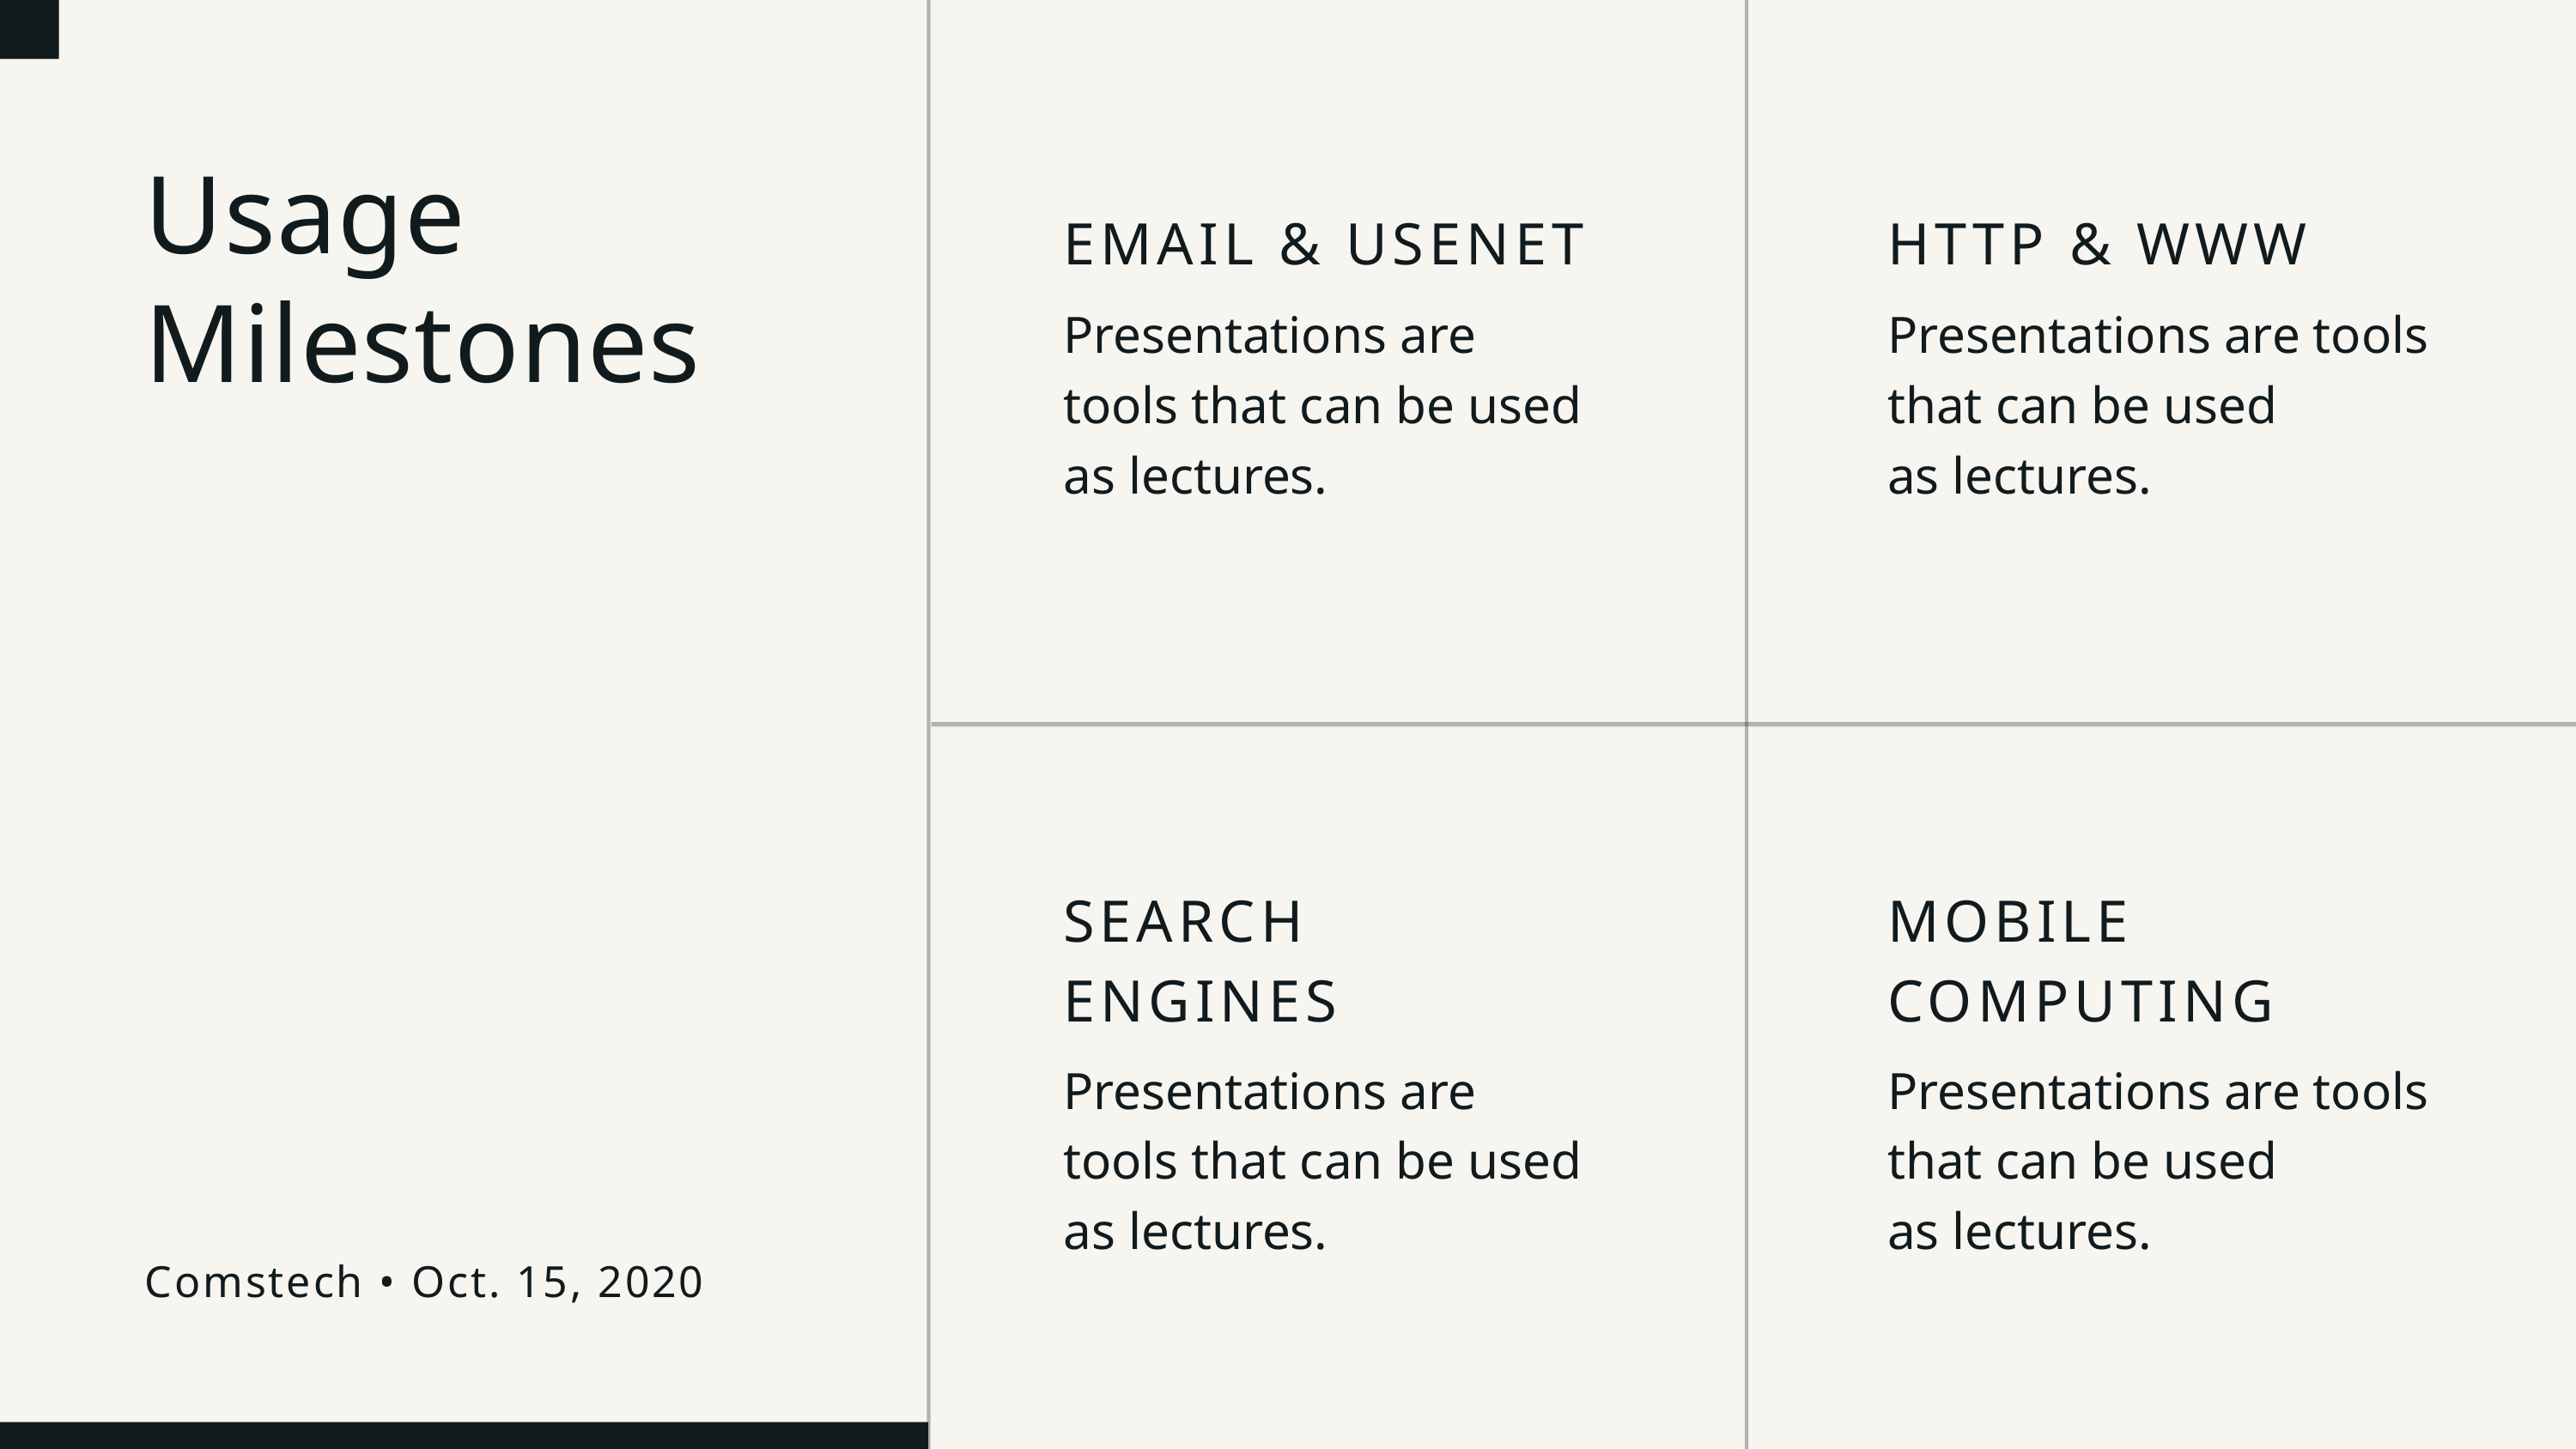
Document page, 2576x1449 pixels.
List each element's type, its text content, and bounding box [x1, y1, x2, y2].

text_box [1886, 202, 2432, 497]
text_box [1745, 0, 1749, 1449]
text_box Comstech • Oct. 15, 2020 [144, 1246, 776, 1307]
text_box [1749, 722, 2576, 727]
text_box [1063, 879, 1602, 1253]
text_box [927, 0, 931, 1449]
text_box [0, 0, 59, 59]
text_box [0, 1422, 927, 1449]
text_box Usage Milestones [144, 146, 776, 404]
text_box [1886, 879, 2432, 1253]
text_box [931, 722, 1745, 727]
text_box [1063, 202, 1607, 497]
